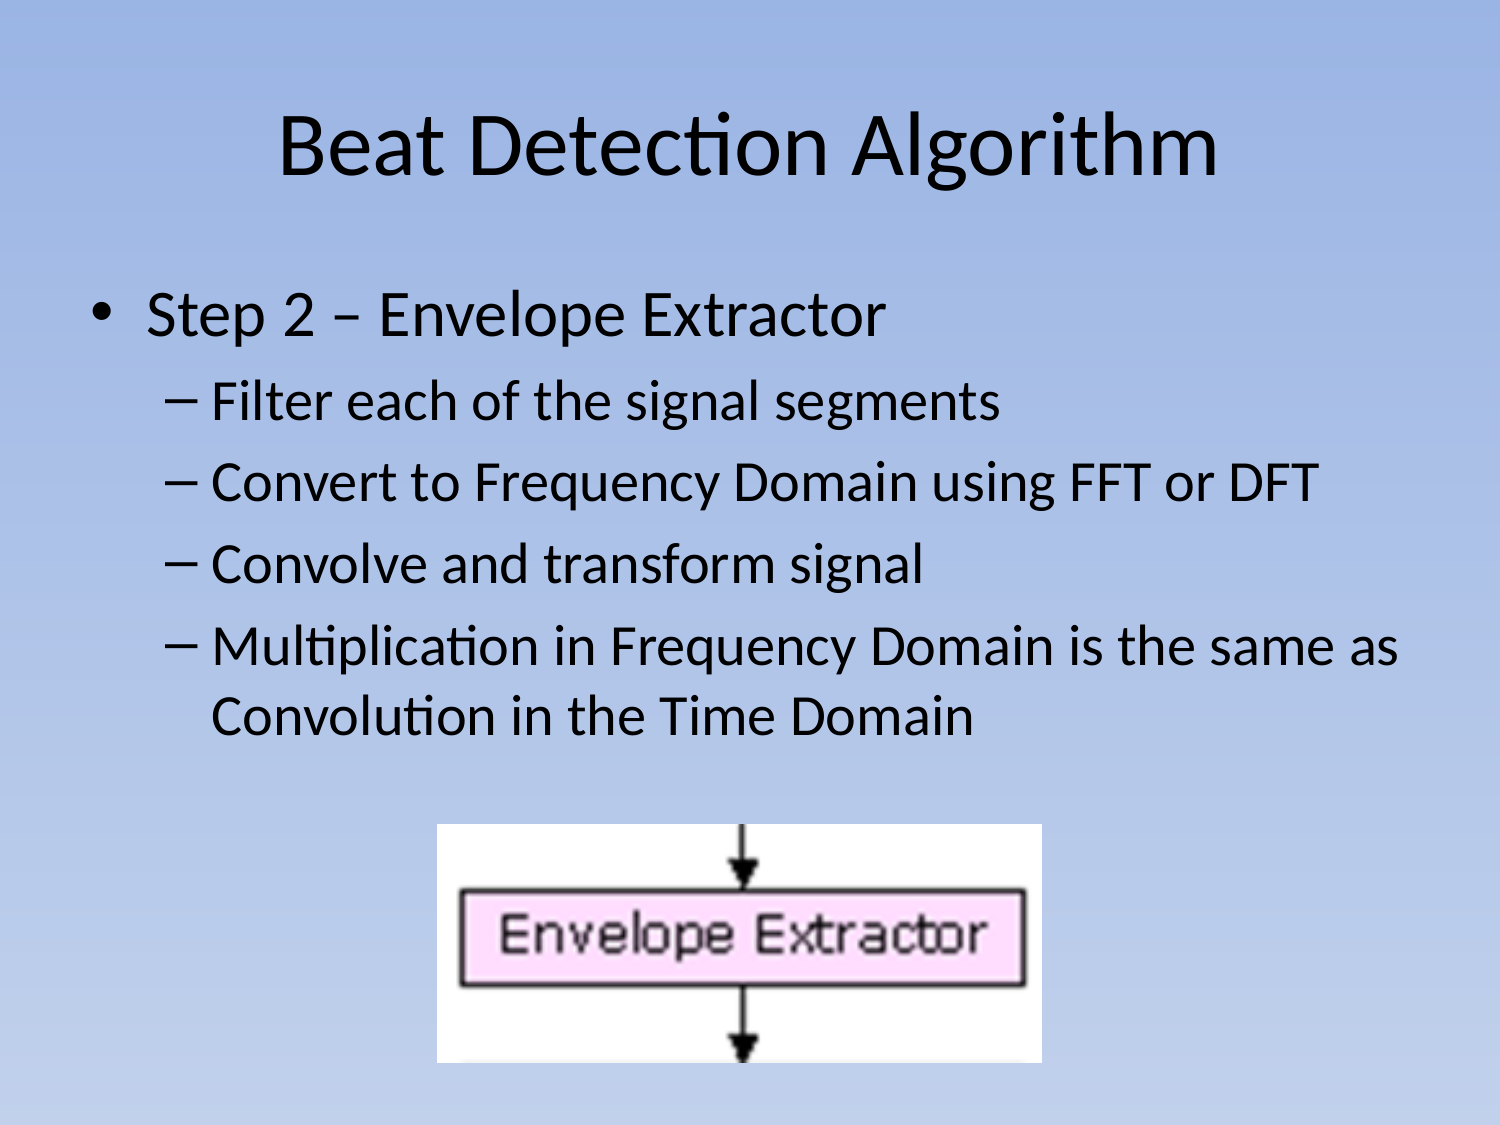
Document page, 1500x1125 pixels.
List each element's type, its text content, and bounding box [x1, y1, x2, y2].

list Step 2 – Envelope Extractor Filter each of the signal segments Convert to Frequency Domain using FFT or DFT Convolve and transform signal Multiplication in Frequency Domain is the same as Convolution in the Time Domain [75, 262, 1425, 1005]
picture [437, 824, 1042, 1063]
title Beat Detection Algorithm [75, 45, 1425, 233]
